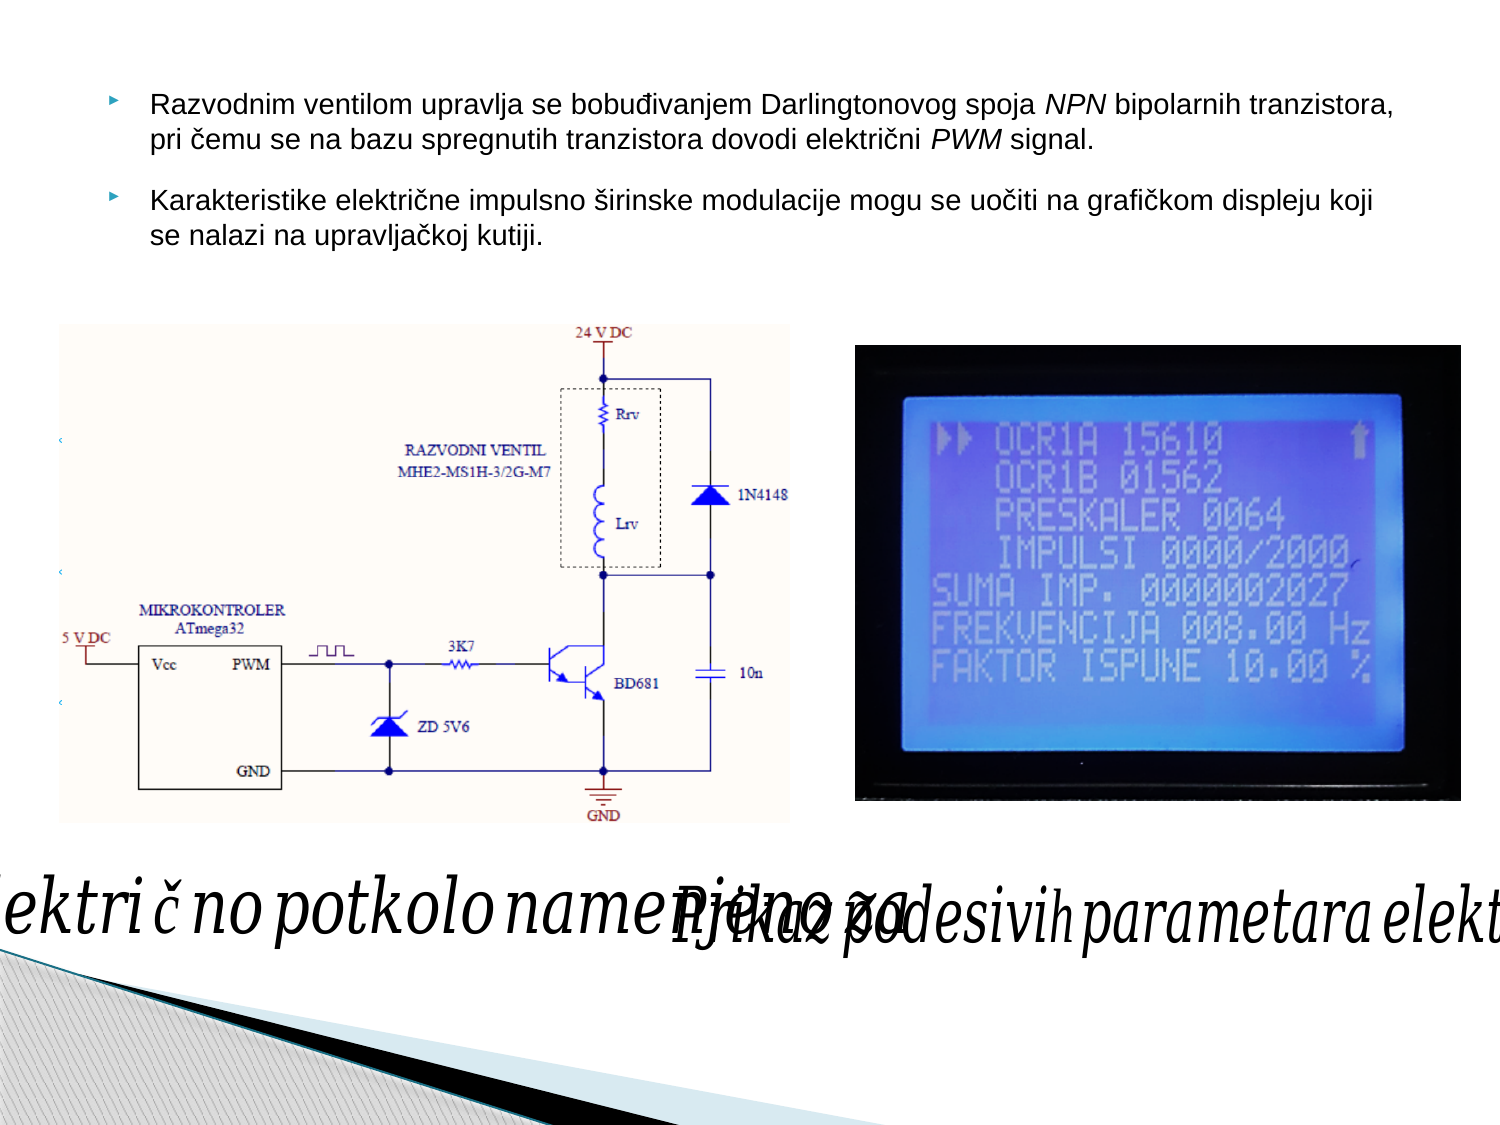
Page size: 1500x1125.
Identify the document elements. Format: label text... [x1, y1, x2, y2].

picture [854, 345, 1461, 801]
list Razvodnim ventilom upravlja se bobuđivanjem Darlingtonovog spoja NPN bipolarnih tranzistora, pri čemu se na bazu spregnutih tranzistora dovodi električni PWM signal. Karakteristike električne impulsno širinske modulacije mogu se uočiti na grafičkom displeju koji se nalazi na upravljačkoj kutiji. [75, 78, 1425, 1035]
picture [59, 323, 791, 823]
